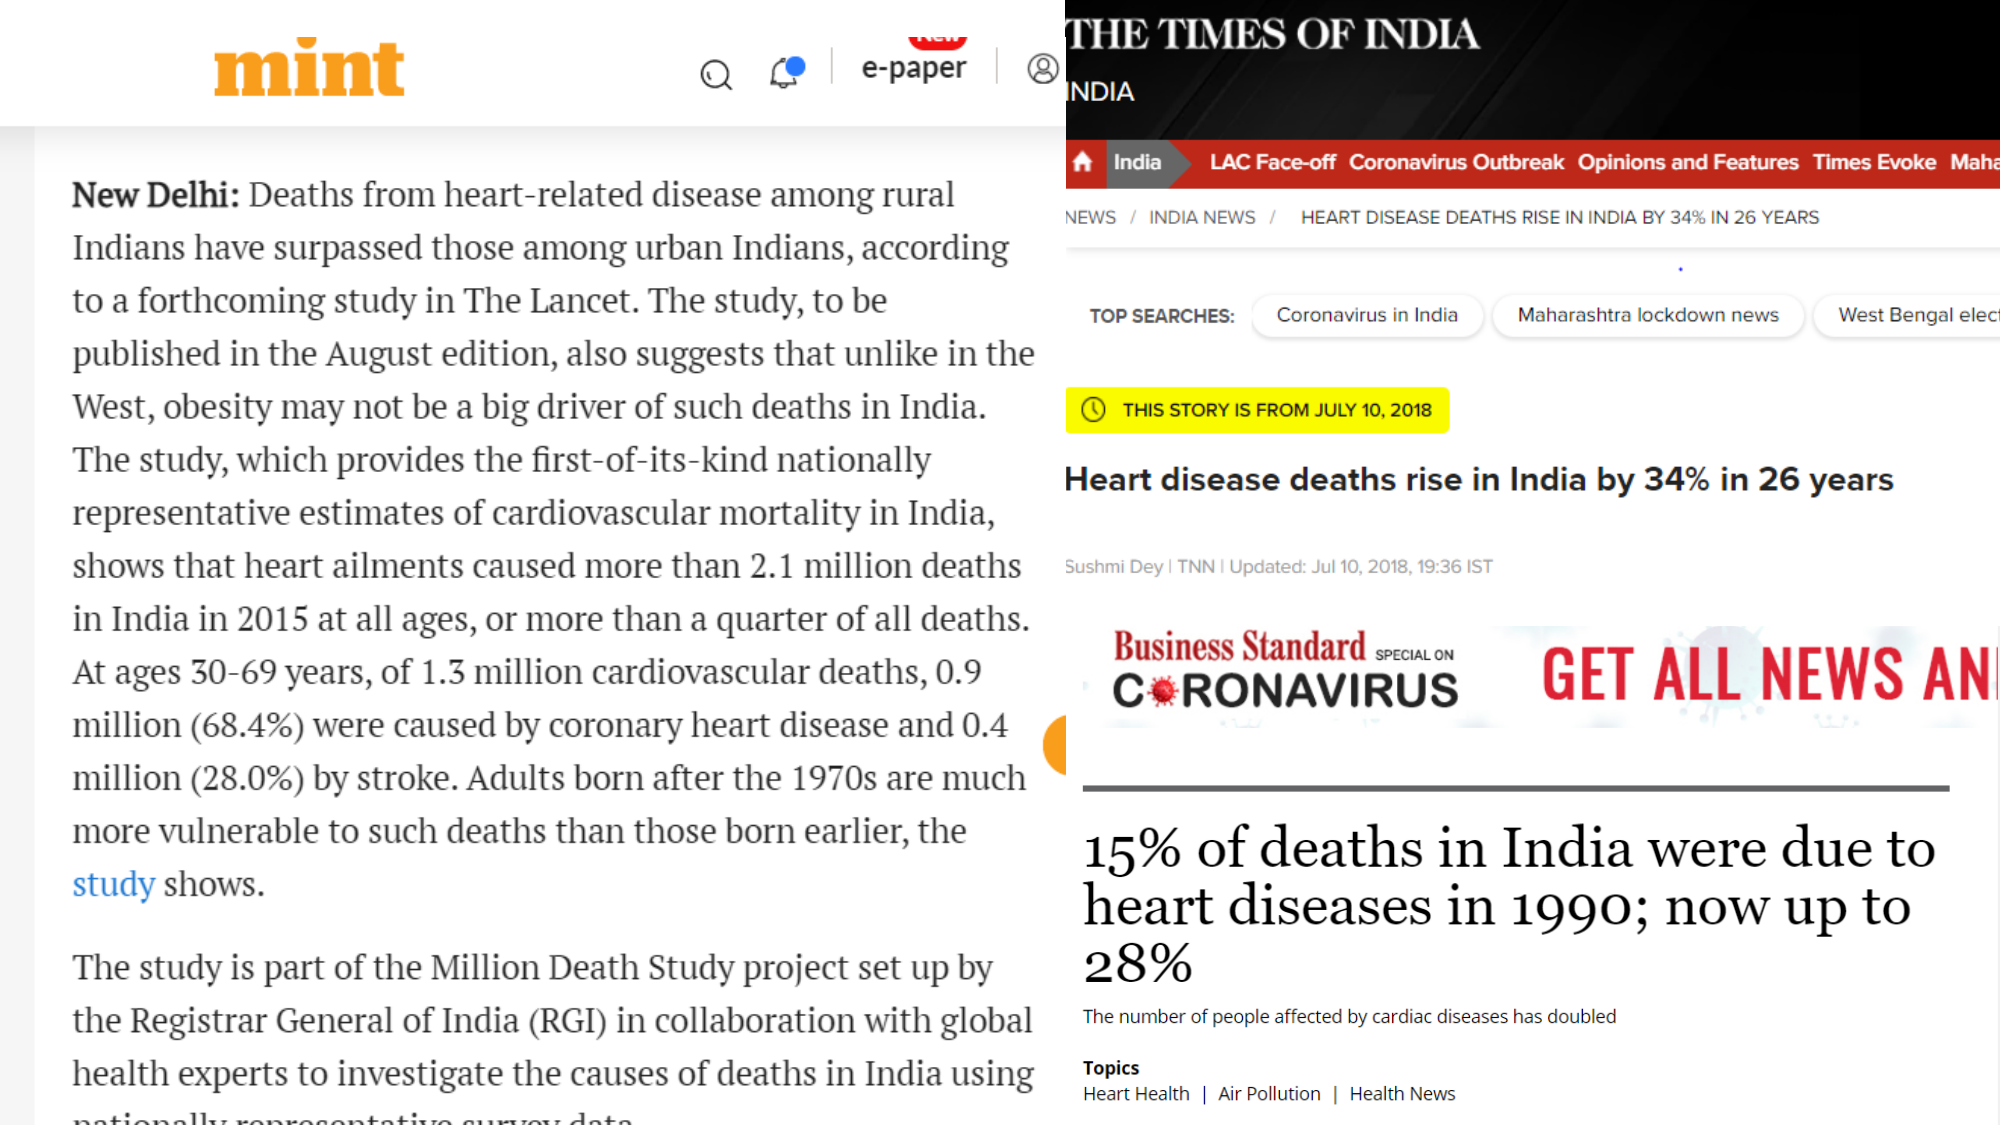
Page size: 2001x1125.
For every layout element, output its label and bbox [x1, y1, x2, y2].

list [1066, 626, 2000, 1125]
picture [0, 0, 2000, 1125]
